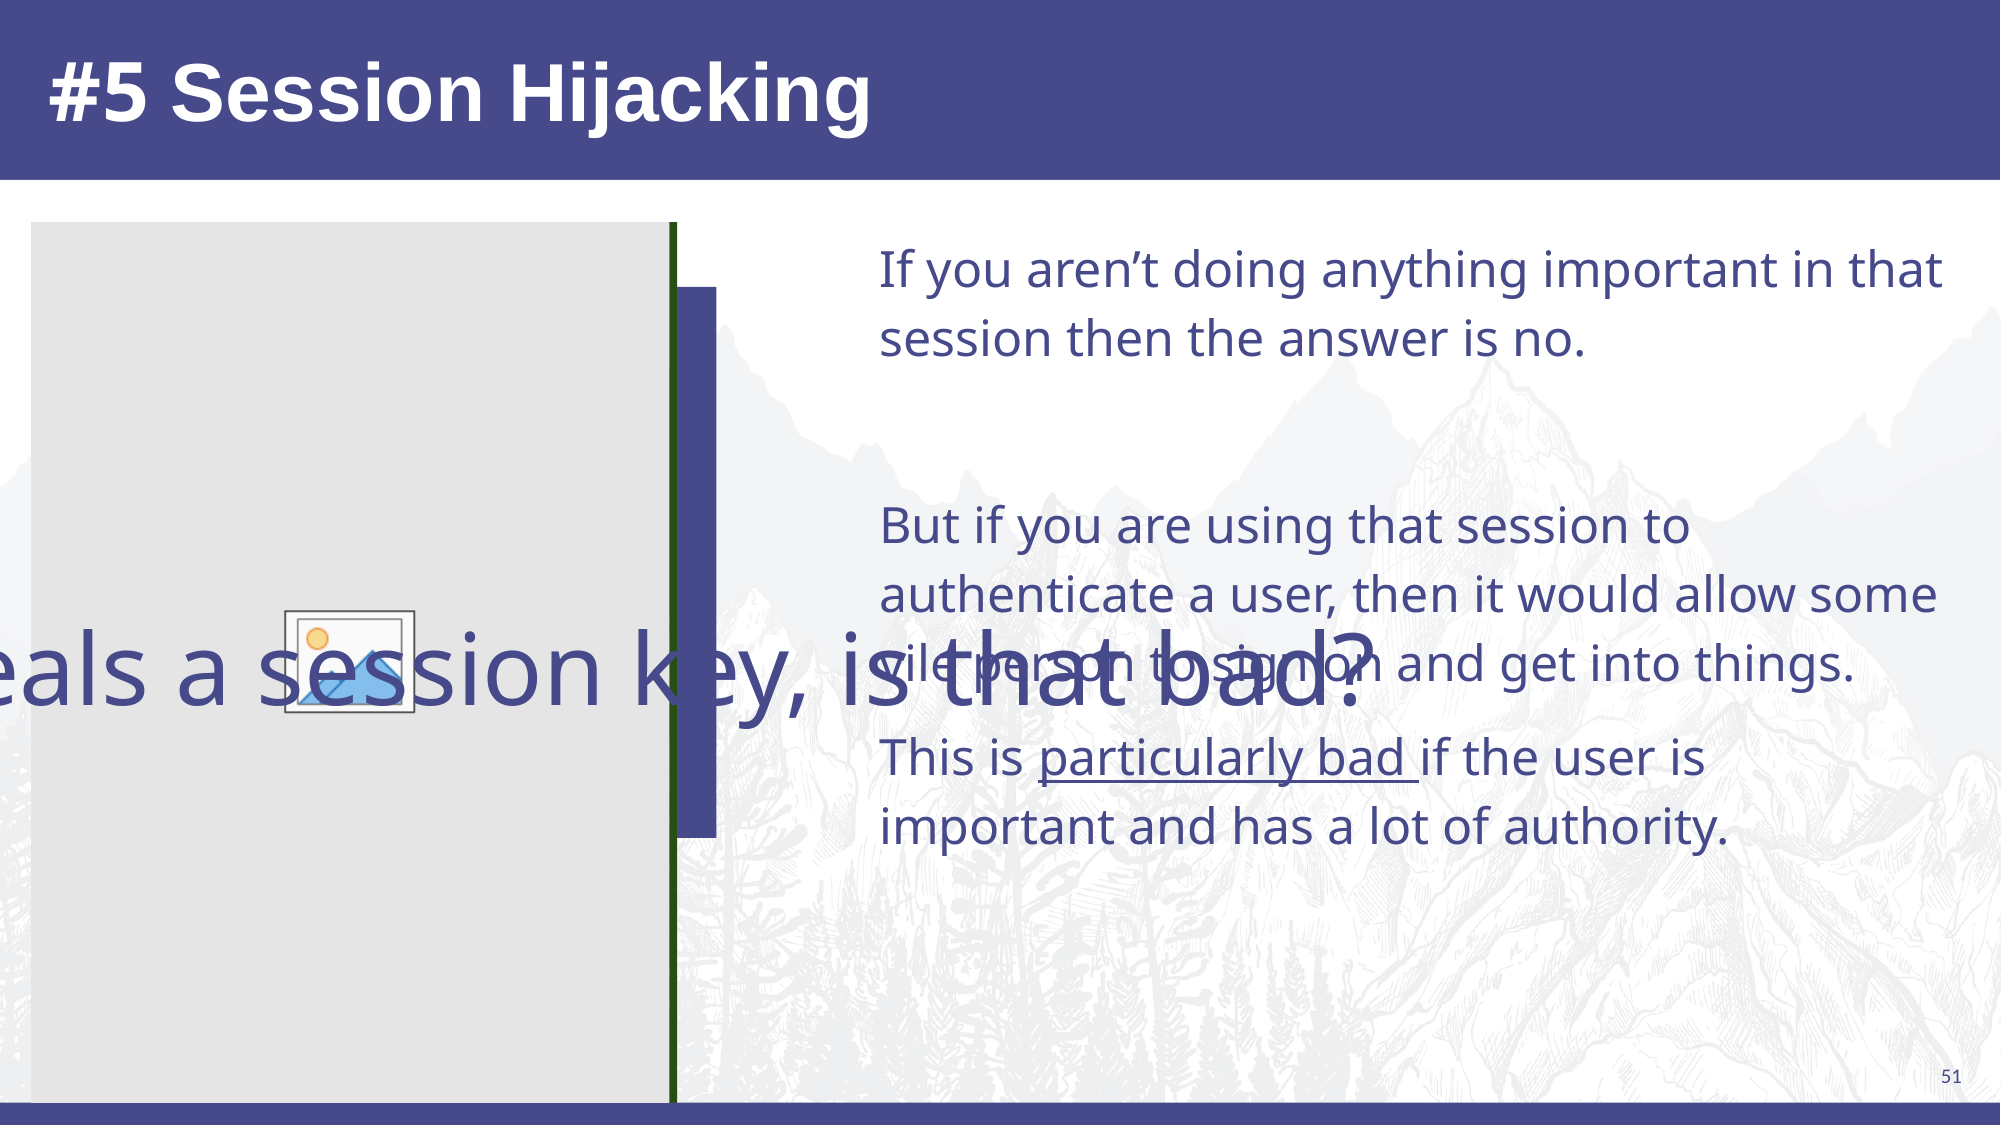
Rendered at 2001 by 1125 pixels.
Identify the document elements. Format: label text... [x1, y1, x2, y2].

slide_number 51 [1897, 1049, 1968, 1101]
list If you aren’t doing anything important in that session then the answer is no. But if you are using that session to authenticate a user, then it would allow some vile person to sign on and get into things. This is particularly bad if the user is important and has a lot of authority. [786, 222, 1968, 1047]
title #5 Session Hijacking [31, 16, 1591, 162]
picture [30, 222, 670, 1103]
